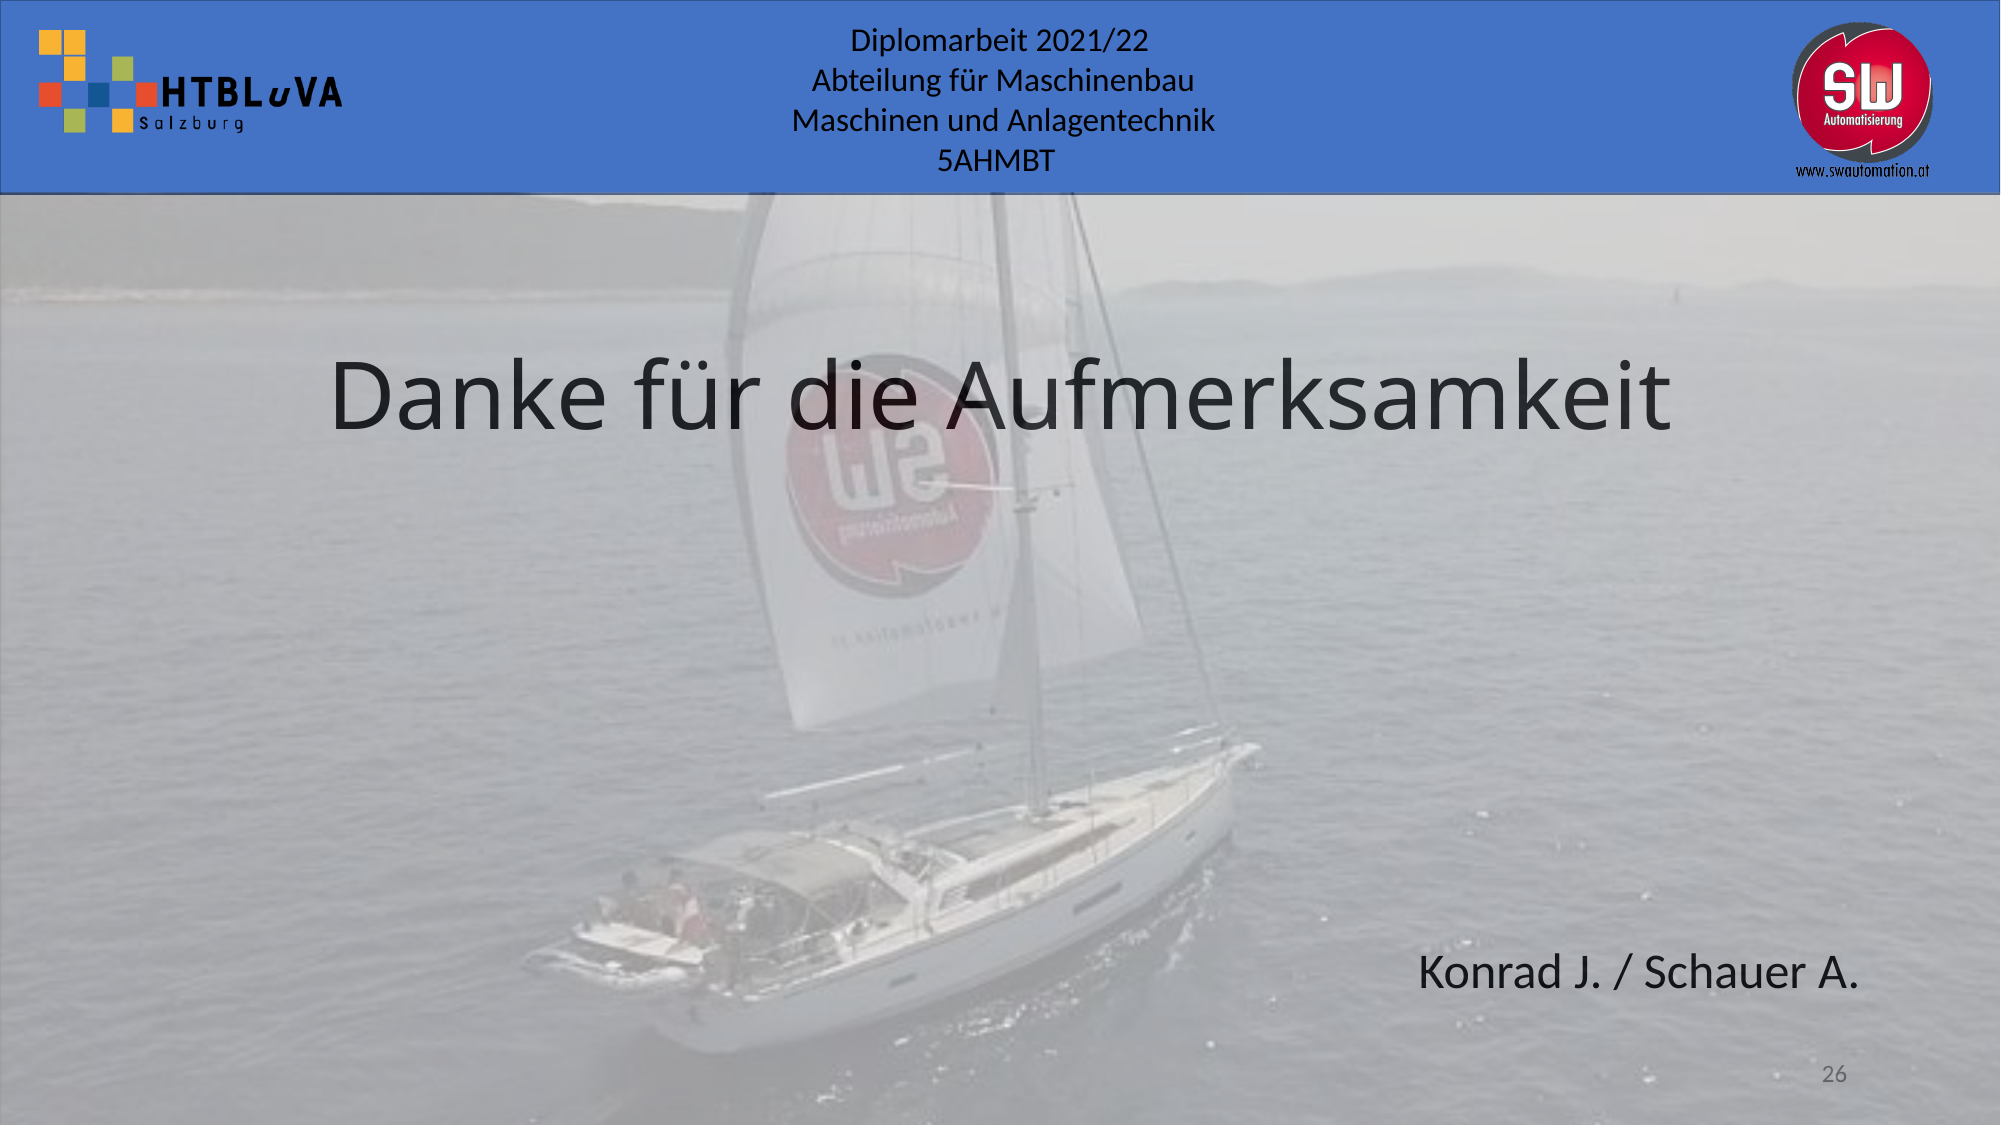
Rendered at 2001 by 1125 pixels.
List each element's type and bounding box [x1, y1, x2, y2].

picture [0, 192, 2000, 1125]
picture [1792, 22, 1933, 177]
picture [39, 30, 342, 133]
